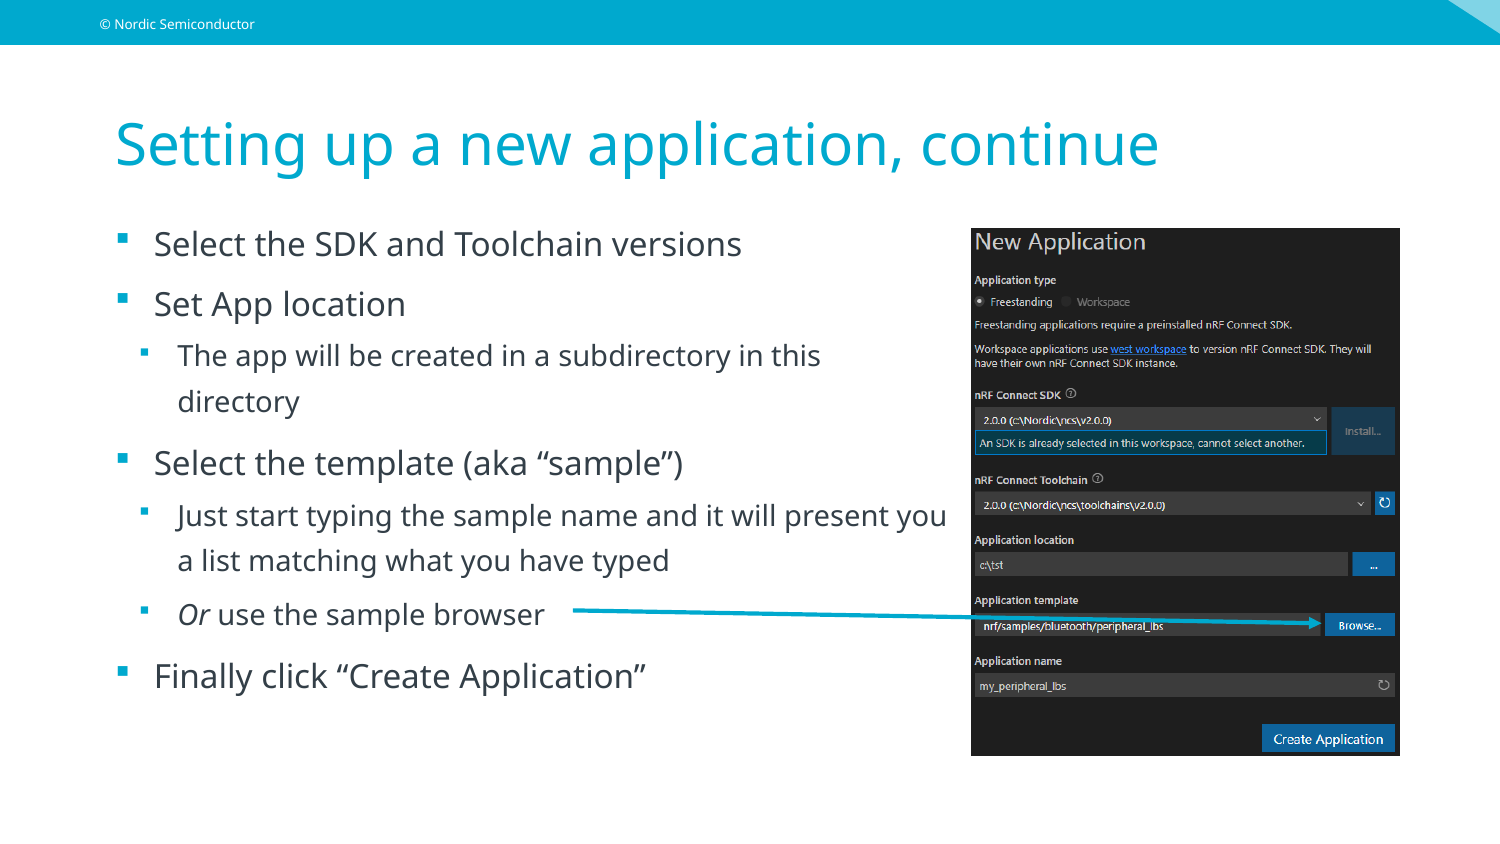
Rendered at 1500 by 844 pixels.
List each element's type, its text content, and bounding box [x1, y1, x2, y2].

title Setting up a new application, continue [100, 96, 1400, 181]
list Select the SDK and Toolchain versions Set App location The app will be created in a subdirectory in this directory Select the template (aka “sample”) Just start typing the sample name and it will present you a list matching what you have typed Or use the sample browser Finally click “Create Application” [100, 203, 964, 773]
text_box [572, 609, 1323, 624]
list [970, 227, 1401, 757]
